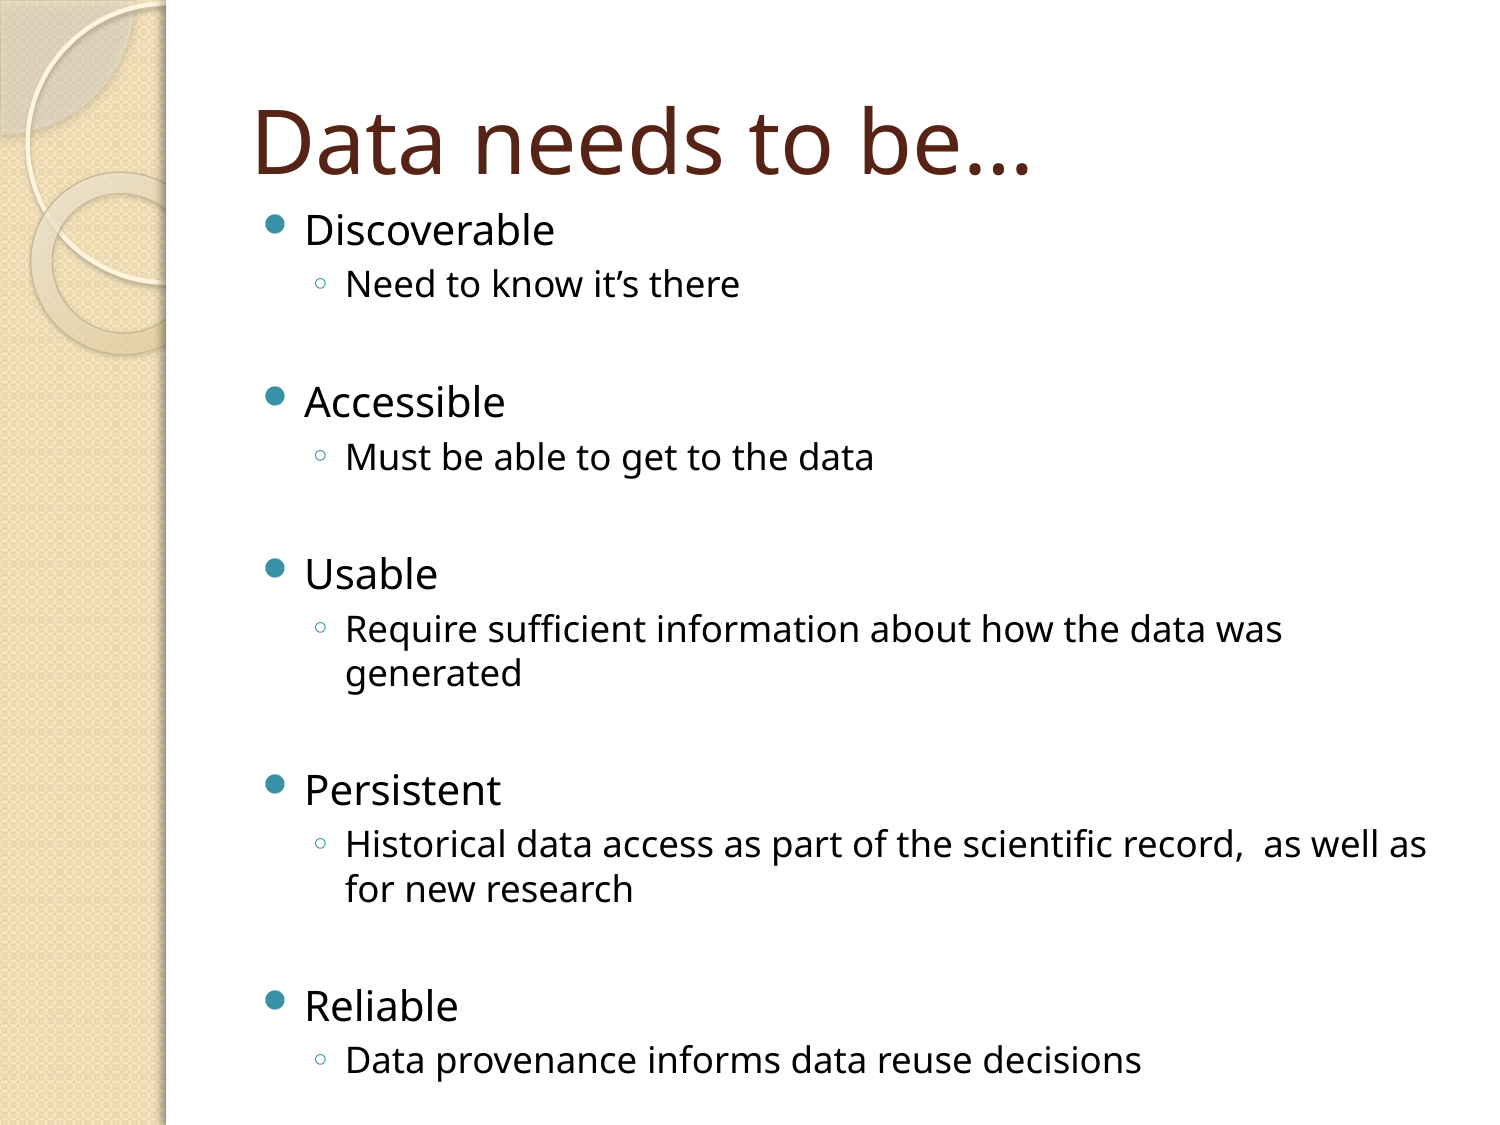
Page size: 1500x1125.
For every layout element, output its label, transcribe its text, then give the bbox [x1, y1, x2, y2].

title Data needs to be… [235, 45, 1466, 196]
list Discoverable Need to know it’s there Accessible Must be able to get to the data Usable Require sufficient information about how the data was generated Persistent Historical data access as part of the scientific record, as well as for new research Reliable Data provenance informs data reuse decisions [235, 196, 1466, 1094]
